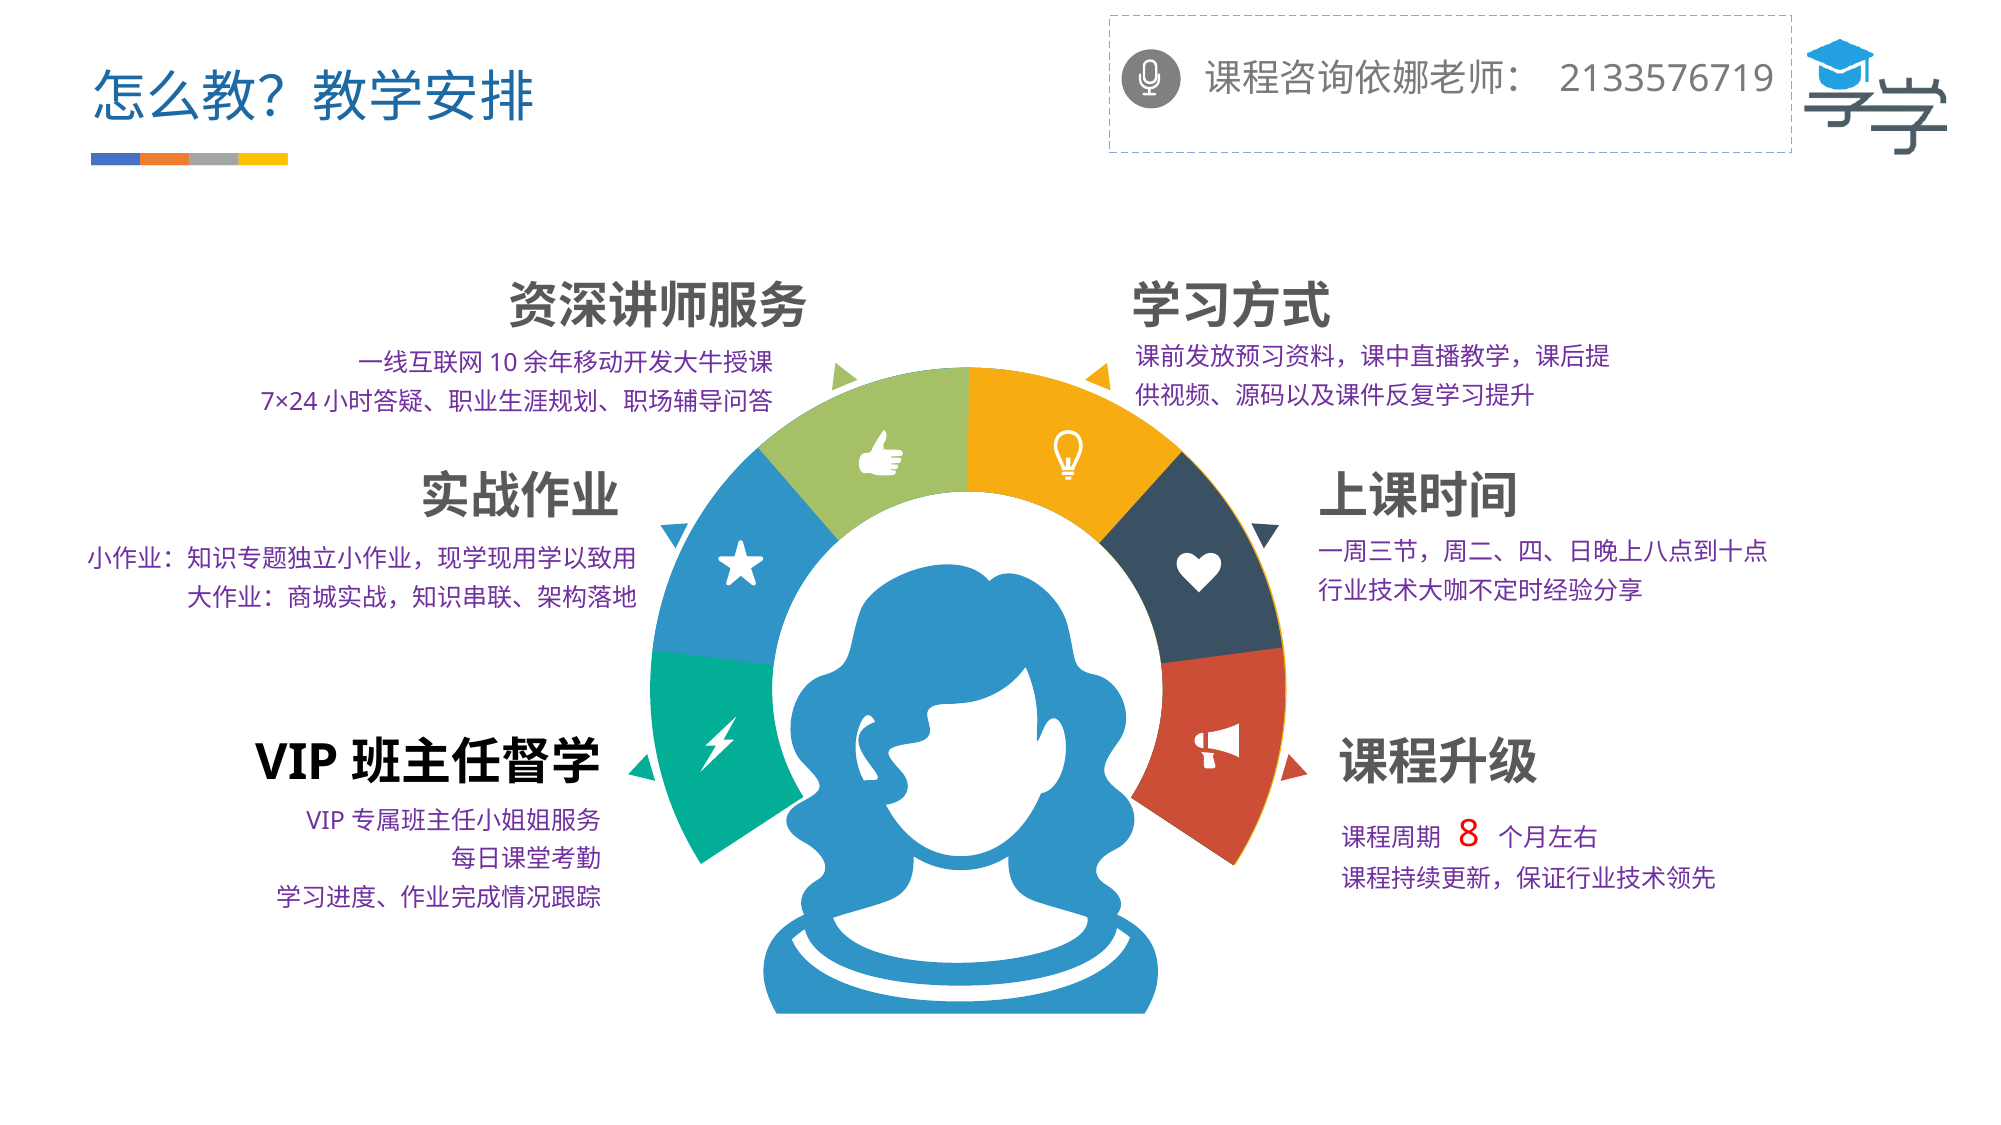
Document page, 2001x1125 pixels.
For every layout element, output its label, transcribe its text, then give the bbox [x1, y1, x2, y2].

picture [1799, 20, 1952, 173]
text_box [1121, 46, 1792, 109]
text_box [763, 866, 1158, 1014]
text_box 资深讲师服务 [470, 273, 816, 343]
text_box 实战作业 [189, 463, 627, 525]
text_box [1109, 15, 1792, 153]
text_box 课前发放预习资料，课中直播教学，课后提供视频、源码以及课件反复学习提升 [1127, 324, 1634, 417]
text_box 一周三节，周二、四、日晚上八点到十点 行业技术大咖不定时经验分享 [1311, 518, 1792, 612]
text_box 学习方式 [1123, 273, 1469, 343]
text_box 一线互联网10余年移动开发大牛授课 7×24小时答疑、职业生涯规划、职场辅导问答 [202, 330, 782, 424]
text_box 课程周期 8 个月左右 课程持续更新，保证行业技术领先 [1333, 787, 1764, 900]
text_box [627, 361, 1308, 866]
text_box 怎么教？教学安排 [91, 60, 699, 128]
text_box 课程升级 [1330, 729, 1677, 799]
text_box VIP班主任督学 [238, 729, 609, 787]
text_box 上课时间 [1311, 463, 1657, 518]
text_box 小作业：知识专题独立小作业，现学现用学以致用大作业：商城实战，知识串联、架构落地 [66, 525, 627, 619]
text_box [90, 152, 288, 166]
text_box VIP专属班主任小姐姐服务 每日课堂考勤 学习进度、作业完成情况跟踪 [202, 787, 609, 920]
